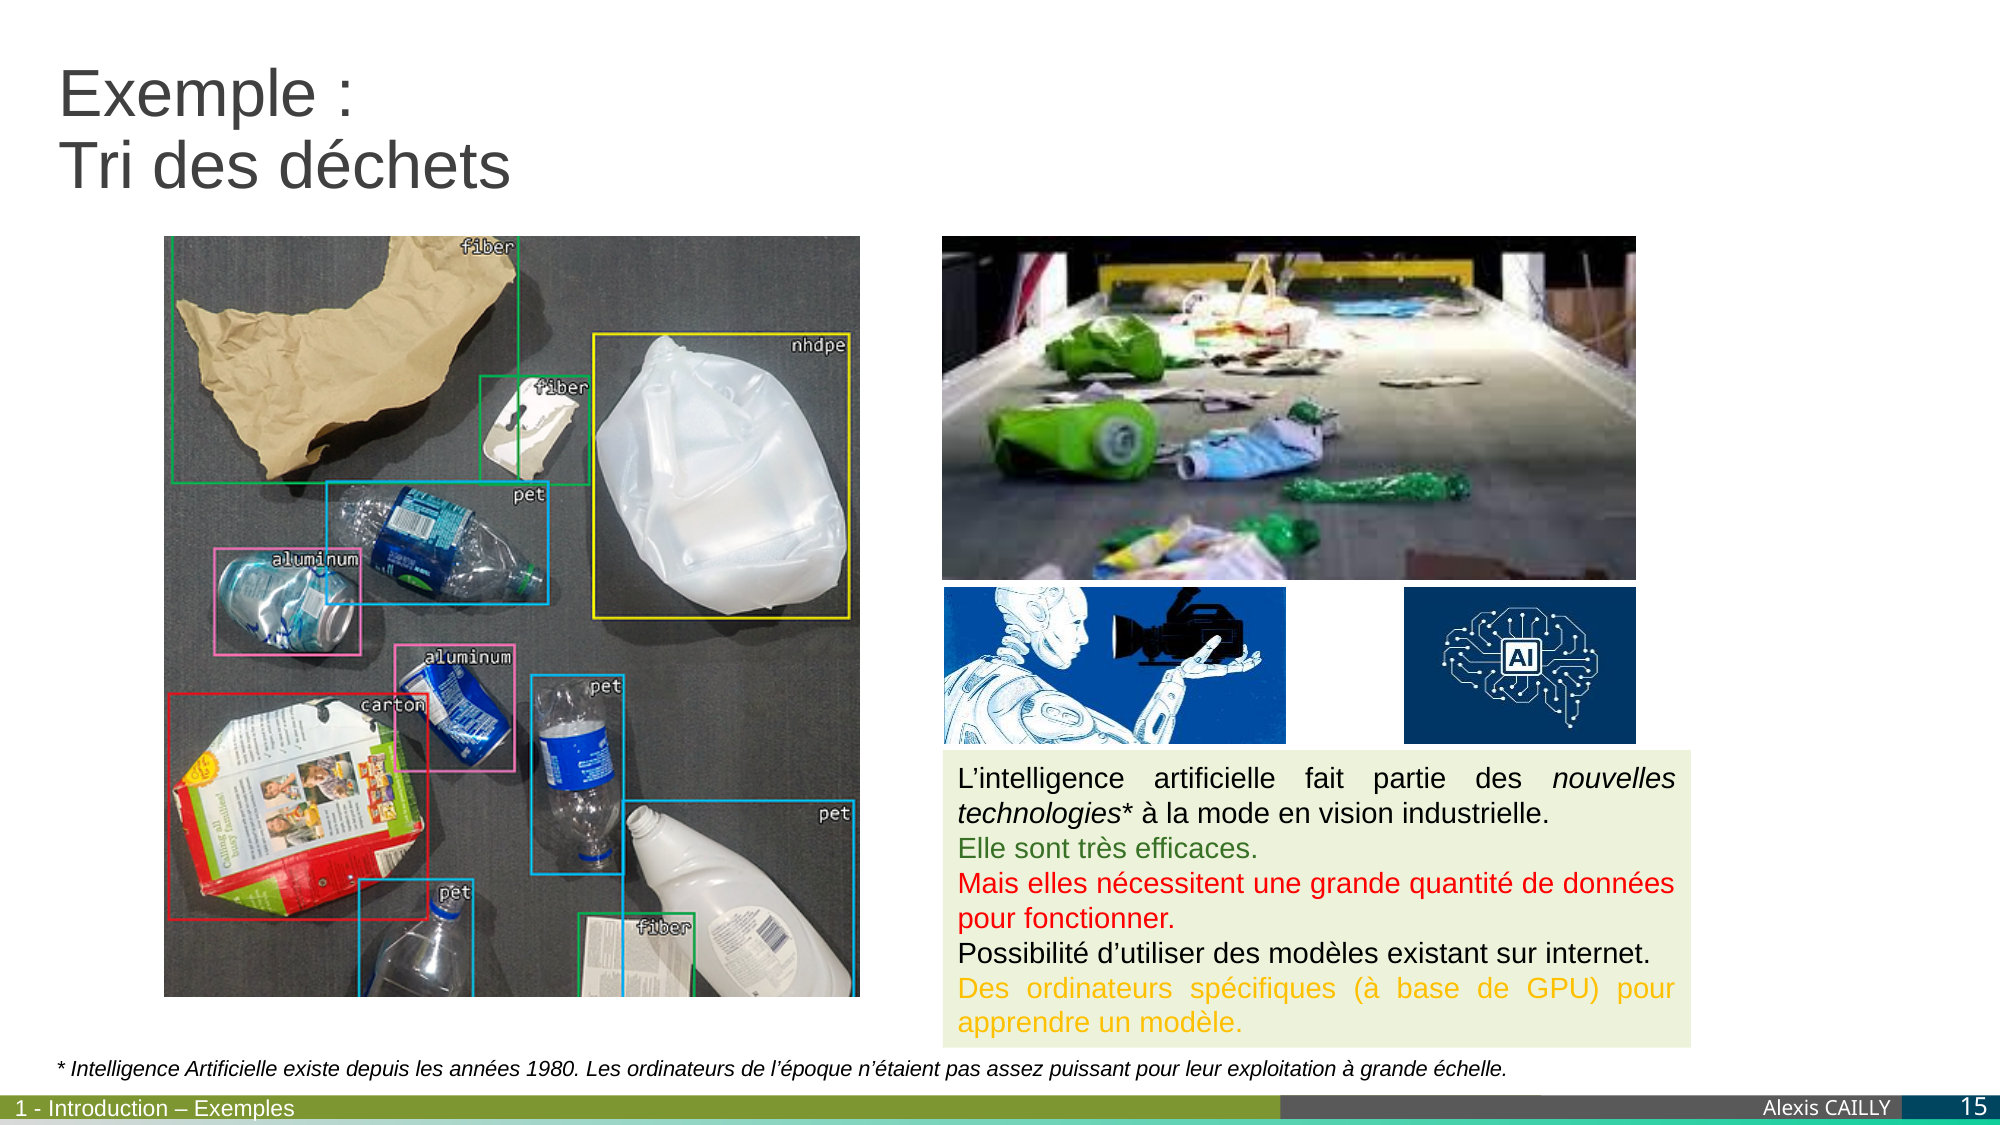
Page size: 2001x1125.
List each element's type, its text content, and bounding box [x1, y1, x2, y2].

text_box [944, 587, 1636, 744]
title Exemple : Tri des déchets [59, 59, 1207, 148]
picture [625, 802, 852, 997]
slide_number 15 [1901, 1095, 2000, 1120]
picture [942, 236, 1636, 580]
text_box * Intelligence Artificielle existe depuis les années 1980. Les ordinateurs de l’époque n’étaient pas assez puissant pour leur exploitation à grande échelle. [41, 1047, 1526, 1089]
picture [164, 236, 860, 997]
text_box 1 - Introduction – Exemples [0, 1085, 1058, 1125]
text_box L’intelligence artificielle fait partie des nouvelles technologies* à la mode en vision industrielle. Elle sont très efficaces. Mais elles nécessitent une grande quantité de données pour fonctionner. Possibilité d’utiliser des modèles existant sur internet. Des ordinateurs spécifiques (à base de GPU) pour apprendre un modèle. [942, 749, 1692, 1049]
